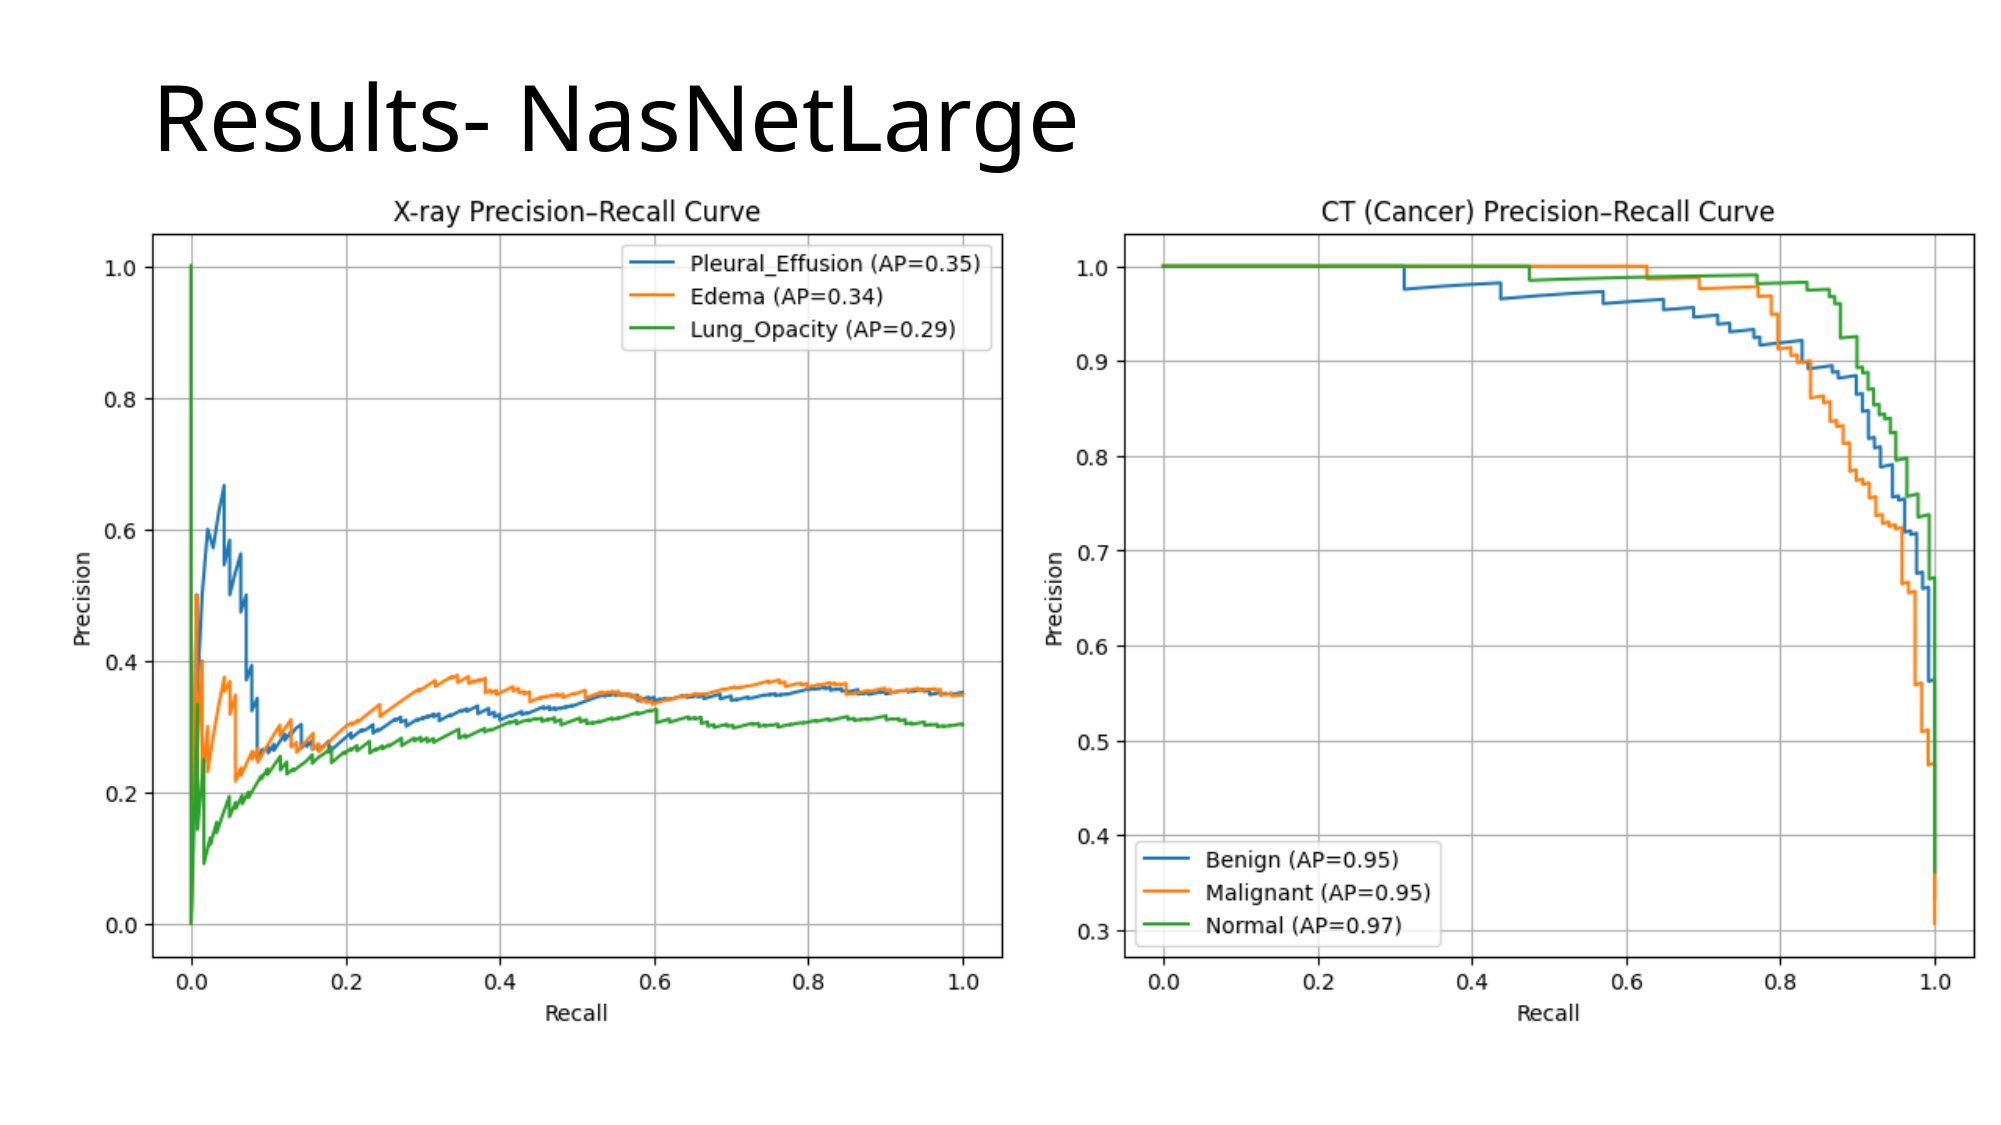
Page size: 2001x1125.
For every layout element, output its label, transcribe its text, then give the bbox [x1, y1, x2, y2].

title Results- NasNetLarge [137, 59, 1863, 185]
picture [57, 184, 1016, 1040]
picture [1029, 184, 1988, 1040]
